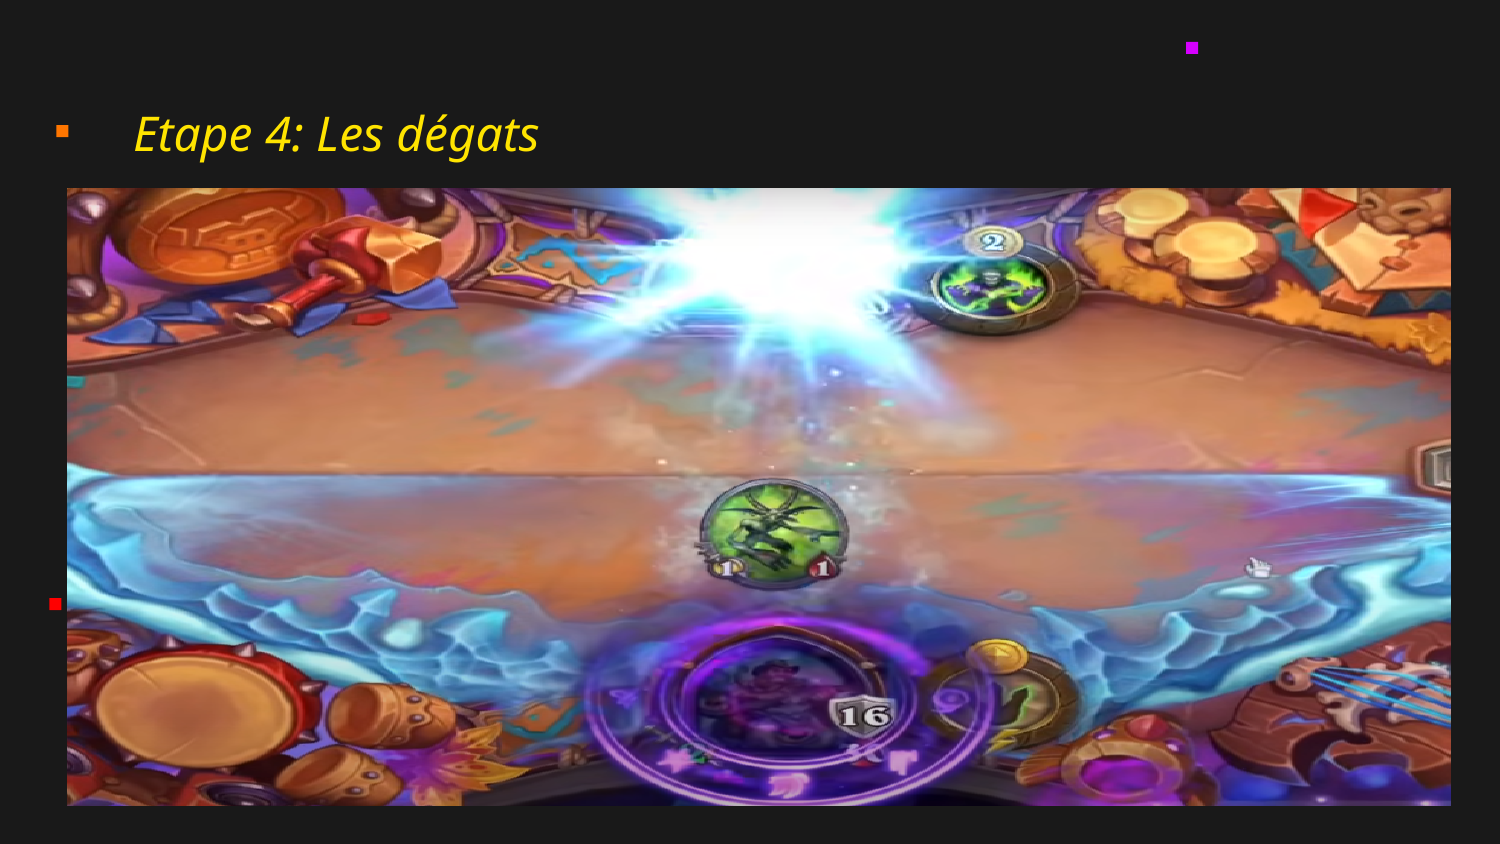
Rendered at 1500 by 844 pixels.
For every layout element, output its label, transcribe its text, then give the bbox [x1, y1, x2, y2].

title Etape 4: Les dégats [118, 88, 1382, 165]
picture [67, 188, 1451, 806]
